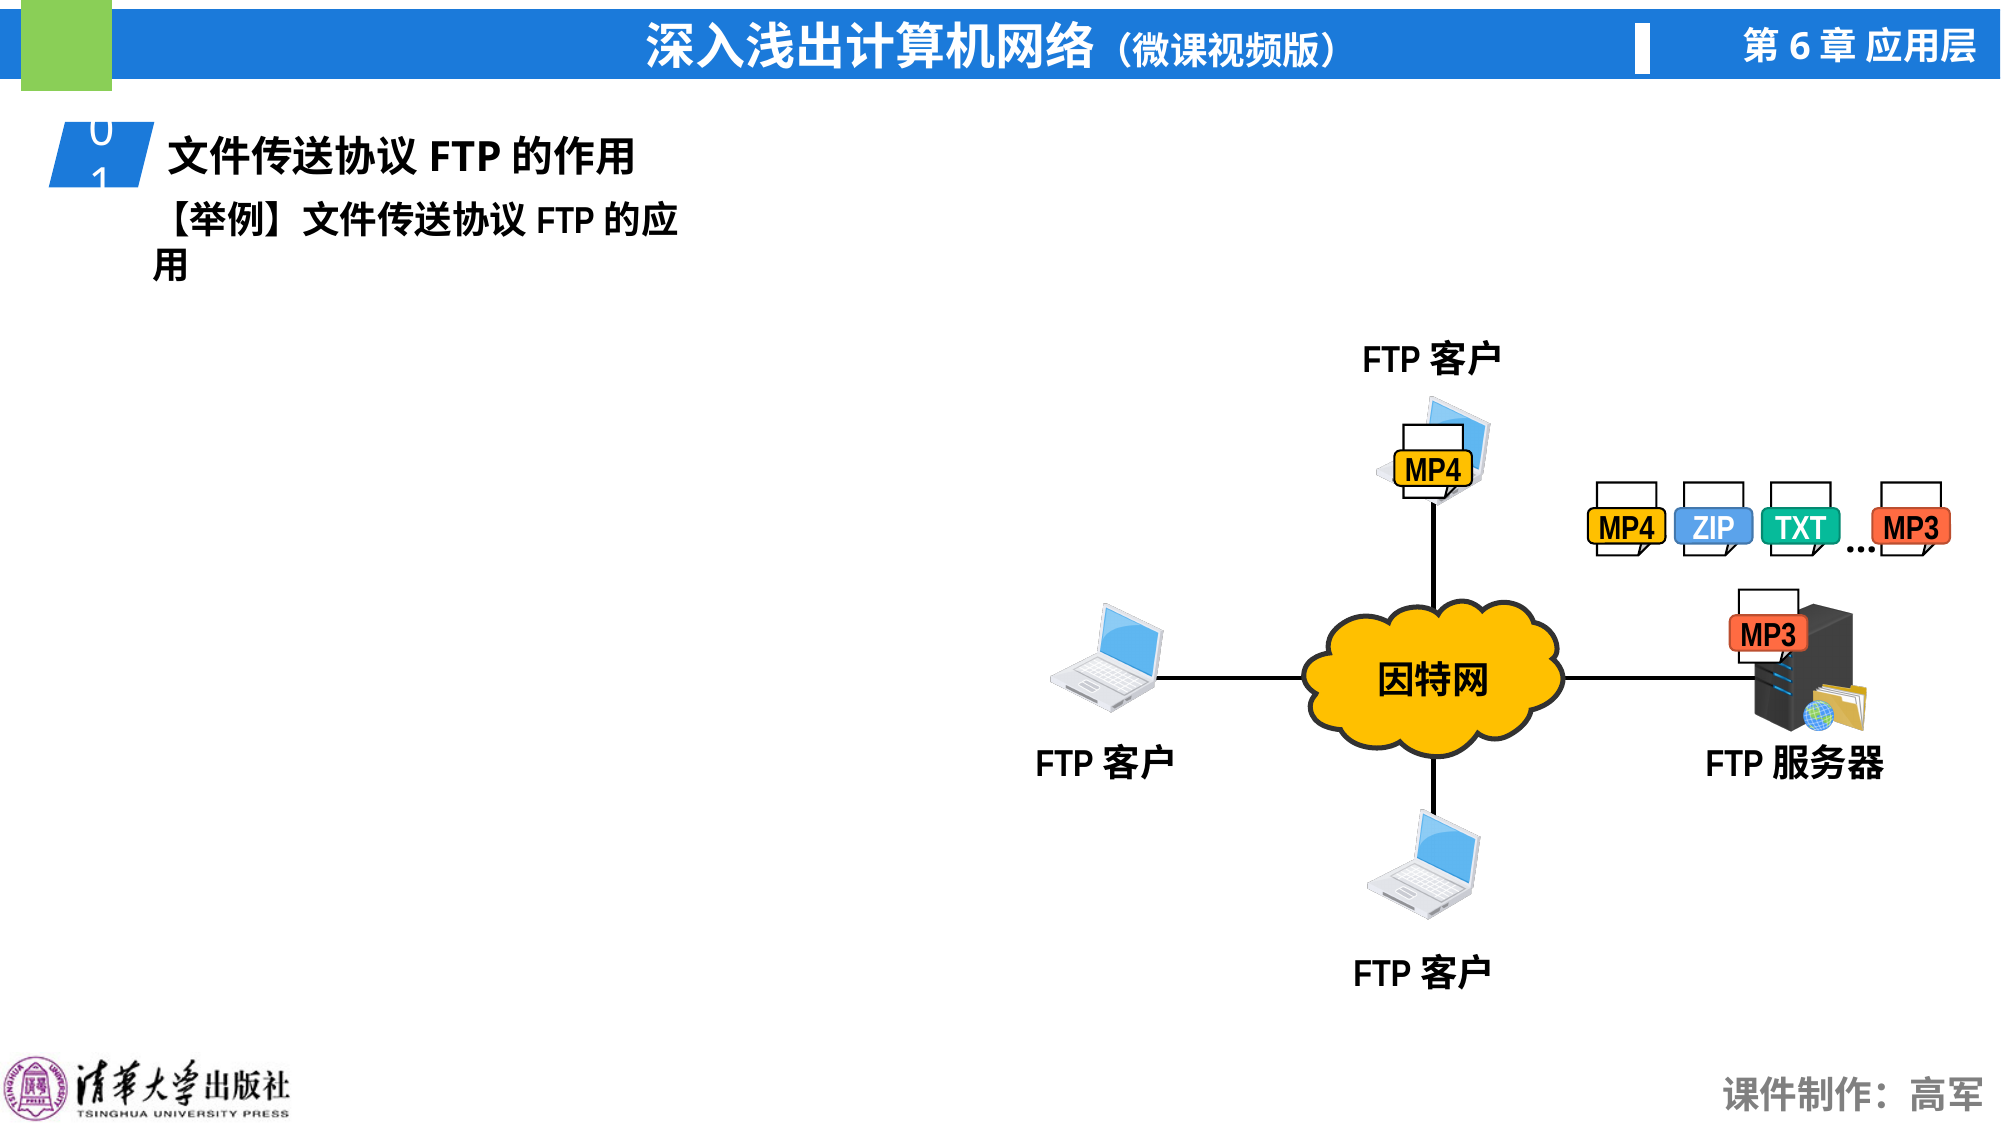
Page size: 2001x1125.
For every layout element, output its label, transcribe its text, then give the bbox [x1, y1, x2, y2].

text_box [1011, 327, 1904, 1003]
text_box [1729, 589, 1808, 663]
text_box 【举例】文件传送协议FTP的应用 [137, 189, 727, 294]
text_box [1587, 482, 1950, 569]
picture [0, 1052, 310, 1125]
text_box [49, 122, 1066, 189]
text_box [1394, 424, 1472, 498]
